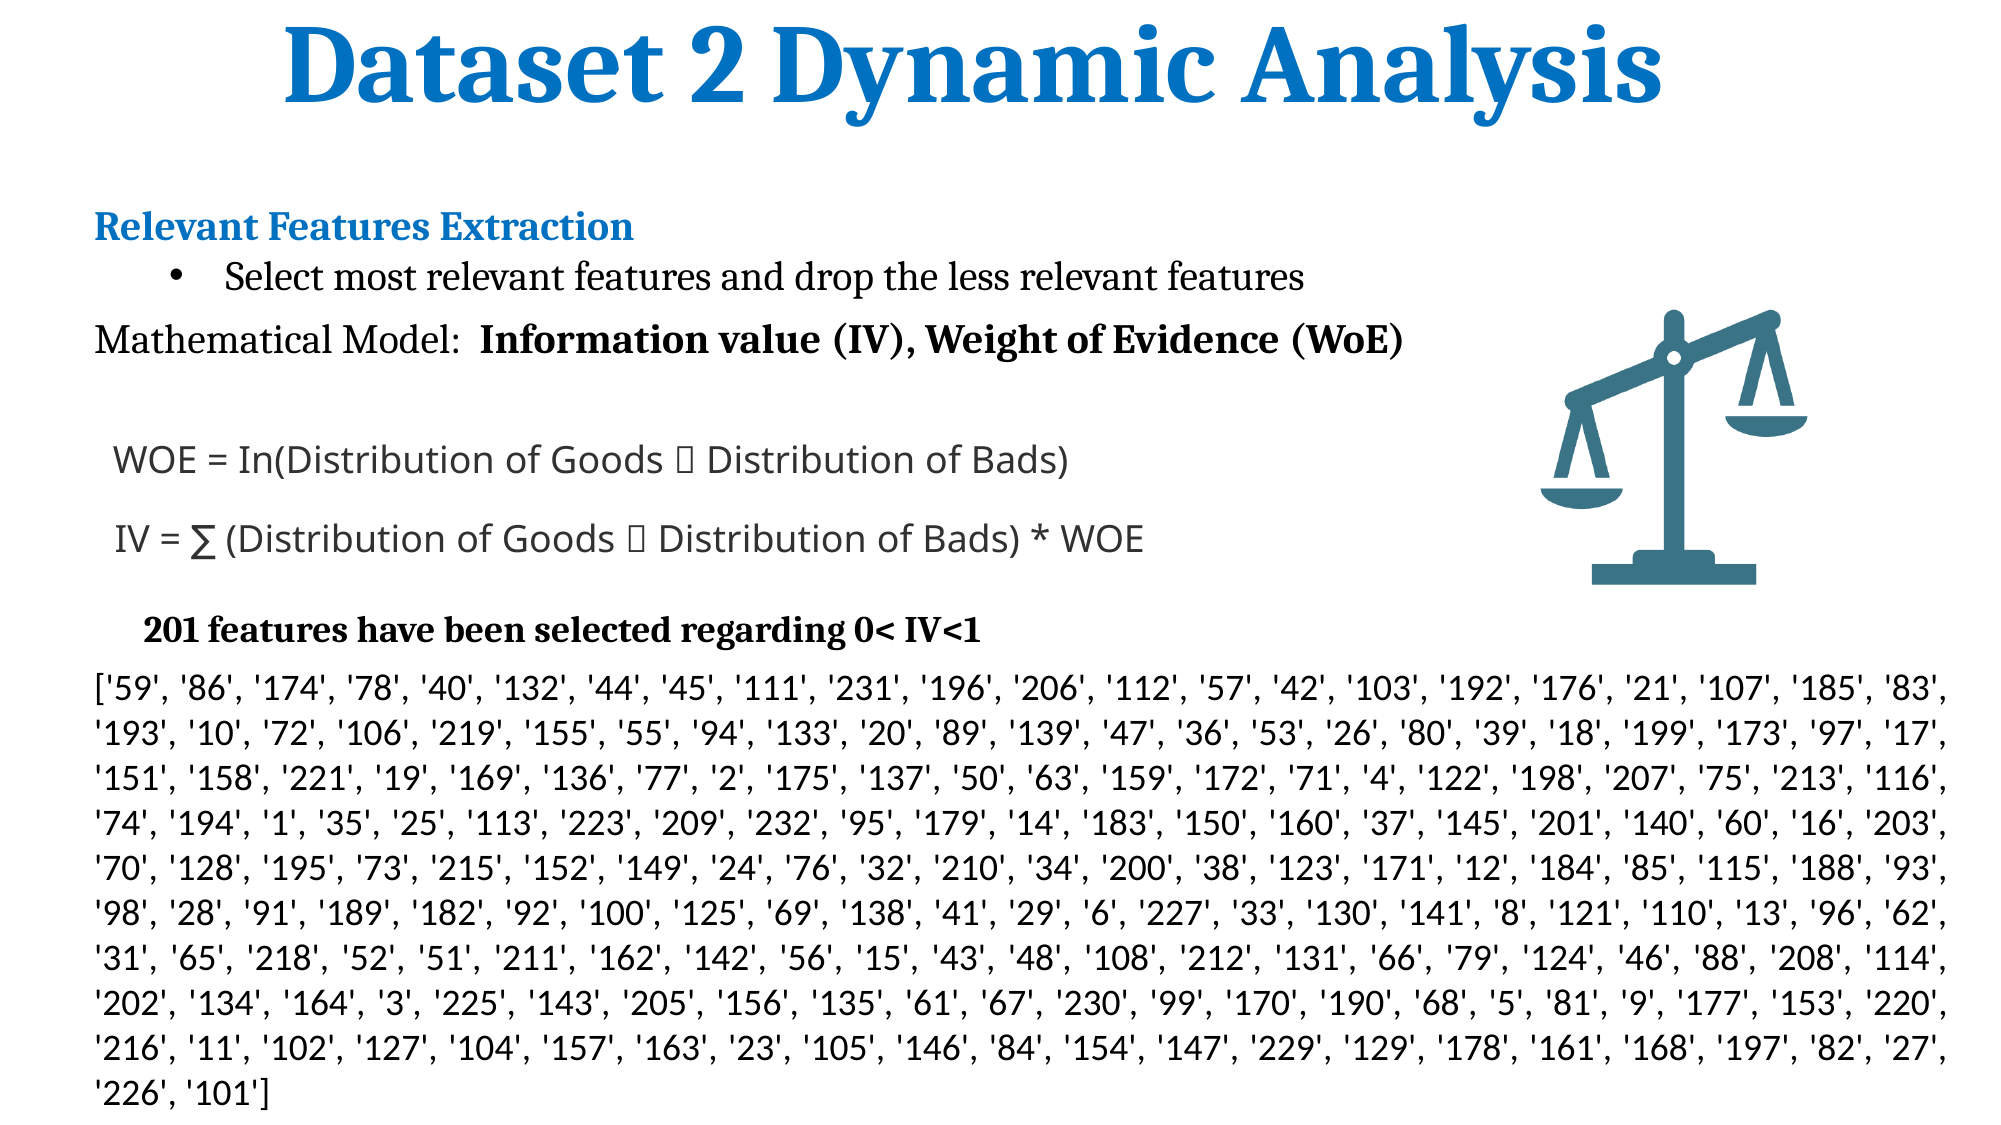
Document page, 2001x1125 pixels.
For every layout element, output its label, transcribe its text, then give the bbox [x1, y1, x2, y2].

text_box 201 features have been selected regarding 0< IV<1 [128, 597, 997, 658]
text_box ['59', '86', '174', '78', '40', '132', '44', '45', '111', '231', '196', '206', '112', '57', '42', '103', '192', '176', '21', '107', '185', '83', '193', '10', '72', '106', '219', '155', '55', '94', '133', '20', '89', '139', '47', '36', '53', '26', '80', '39', '18', '199', '173', '97', '17', '151', '158', '221', '19', '169', '136', '77', '2', '175', '137', '50', '63', '159', '172', '71', '4', '122', '198', '207', '75', '213', '116', '74', '194', '1', '35', '25', '113', '223', '209', '232', '95', '179', '14', '183', '150', '160', '37', '145', '201', '140', '60', '16', '203', '70', '128', '195', '73', '215', '152', '149', '24', '76', '32', '210', '34', '200', '38', '123', '171', '12', '184', '85', '115', '188', '93', '98', '28', '91', '189', '182', '92', '100', '125', '69', '138', '41', '29', '6', '227', '33', '130', '141', '8', '121', '110', '13', '96', '62', '31', '65', '218', '52', '51', '211', '162', '142', '56', '15', '43', '48', '108', '212', '131', '66', '79', '124', '46', '88', '208', '114', '202', '134', '164', '3', '225', '143', '205', '156', '135', '61', '67', '230', '99', '170', '190', '68', '5', '81', '9', '177', '153', '220', '216', '11', '102', '127', '104', '157', '163', '23', '105', '146', '84', '154', '147', '229', '129', '178', '161', '168', '197', '82', '27', '226', '101'] [79, 655, 1965, 1121]
title Dataset 2 Dynamic Analysis [0, 8, 2000, 135]
picture [1442, 284, 1886, 598]
text_box Relevant Features Extraction Select most relevant features and drop the less relevant features Mathematical Model: Information value (IV), Weight of Evidence (WoE) [79, 191, 1816, 369]
text_box WOE = In(Distribution of Goods ➗ Distribution of Bads) [98, 428, 1084, 489]
text_box IV = ∑ (Distribution of Goods ➗ Distribution of Bads) * WOE [99, 507, 1160, 568]
